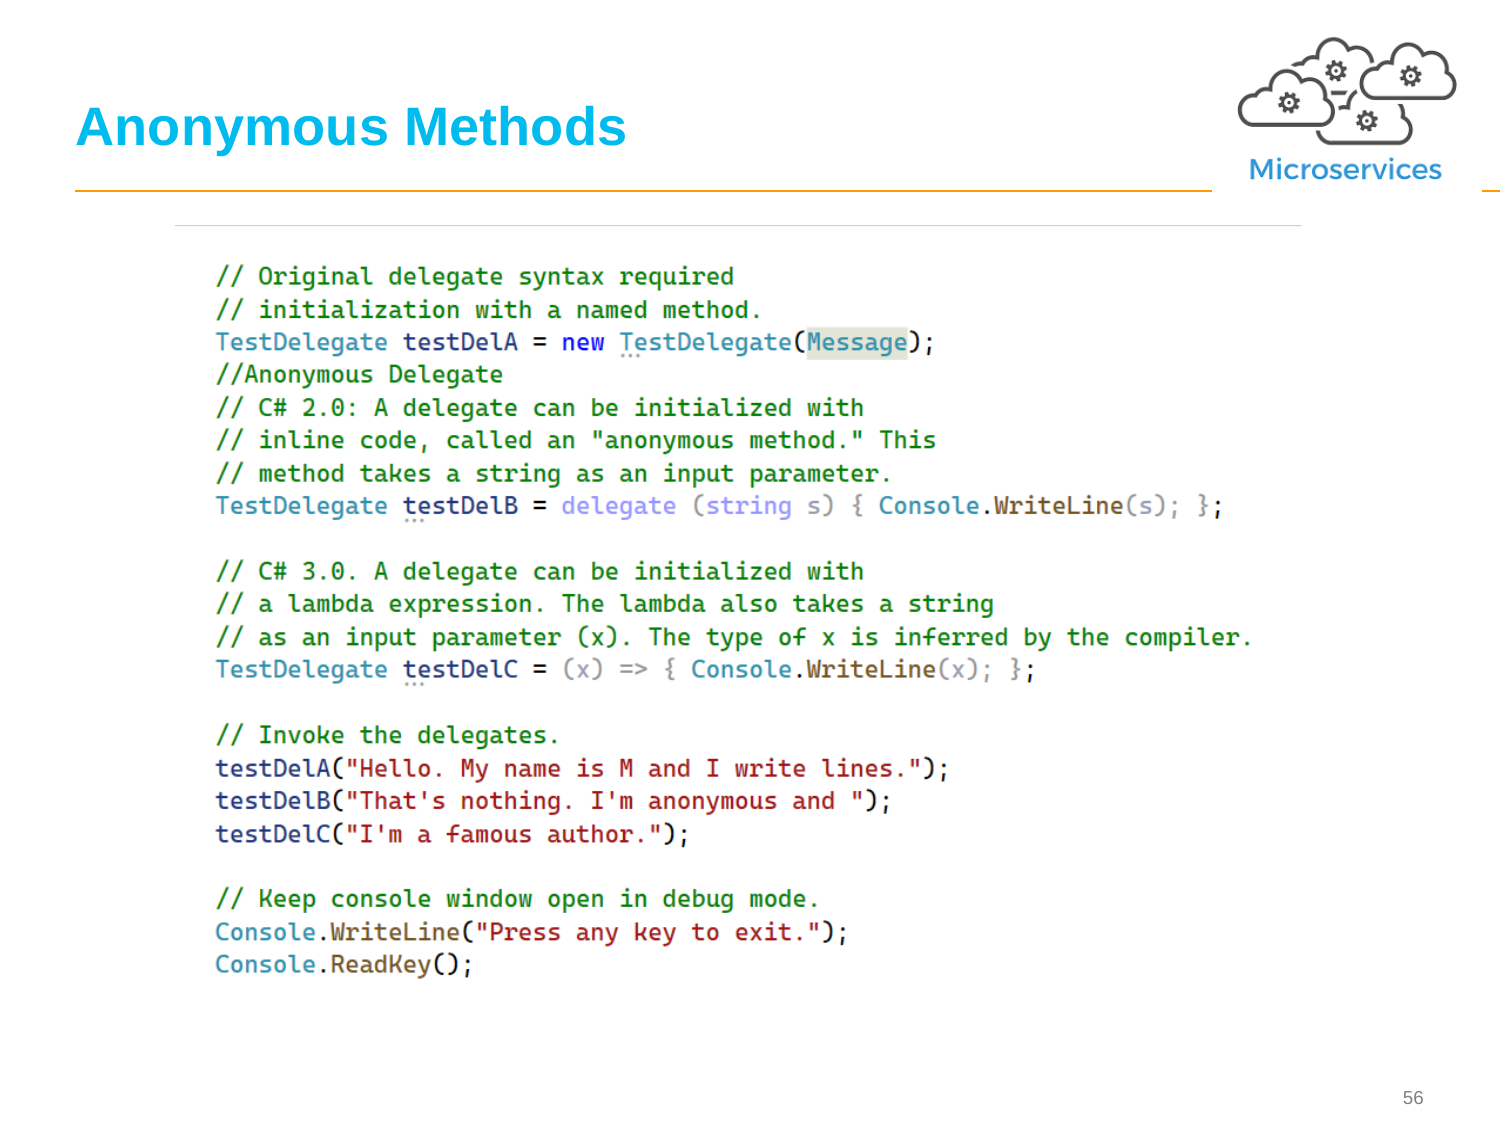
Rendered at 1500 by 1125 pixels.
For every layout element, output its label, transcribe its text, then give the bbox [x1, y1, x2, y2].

picture [174, 224, 1302, 1085]
title Anonymous Methods [75, 27, 1422, 157]
picture [1212, 1, 1482, 203]
